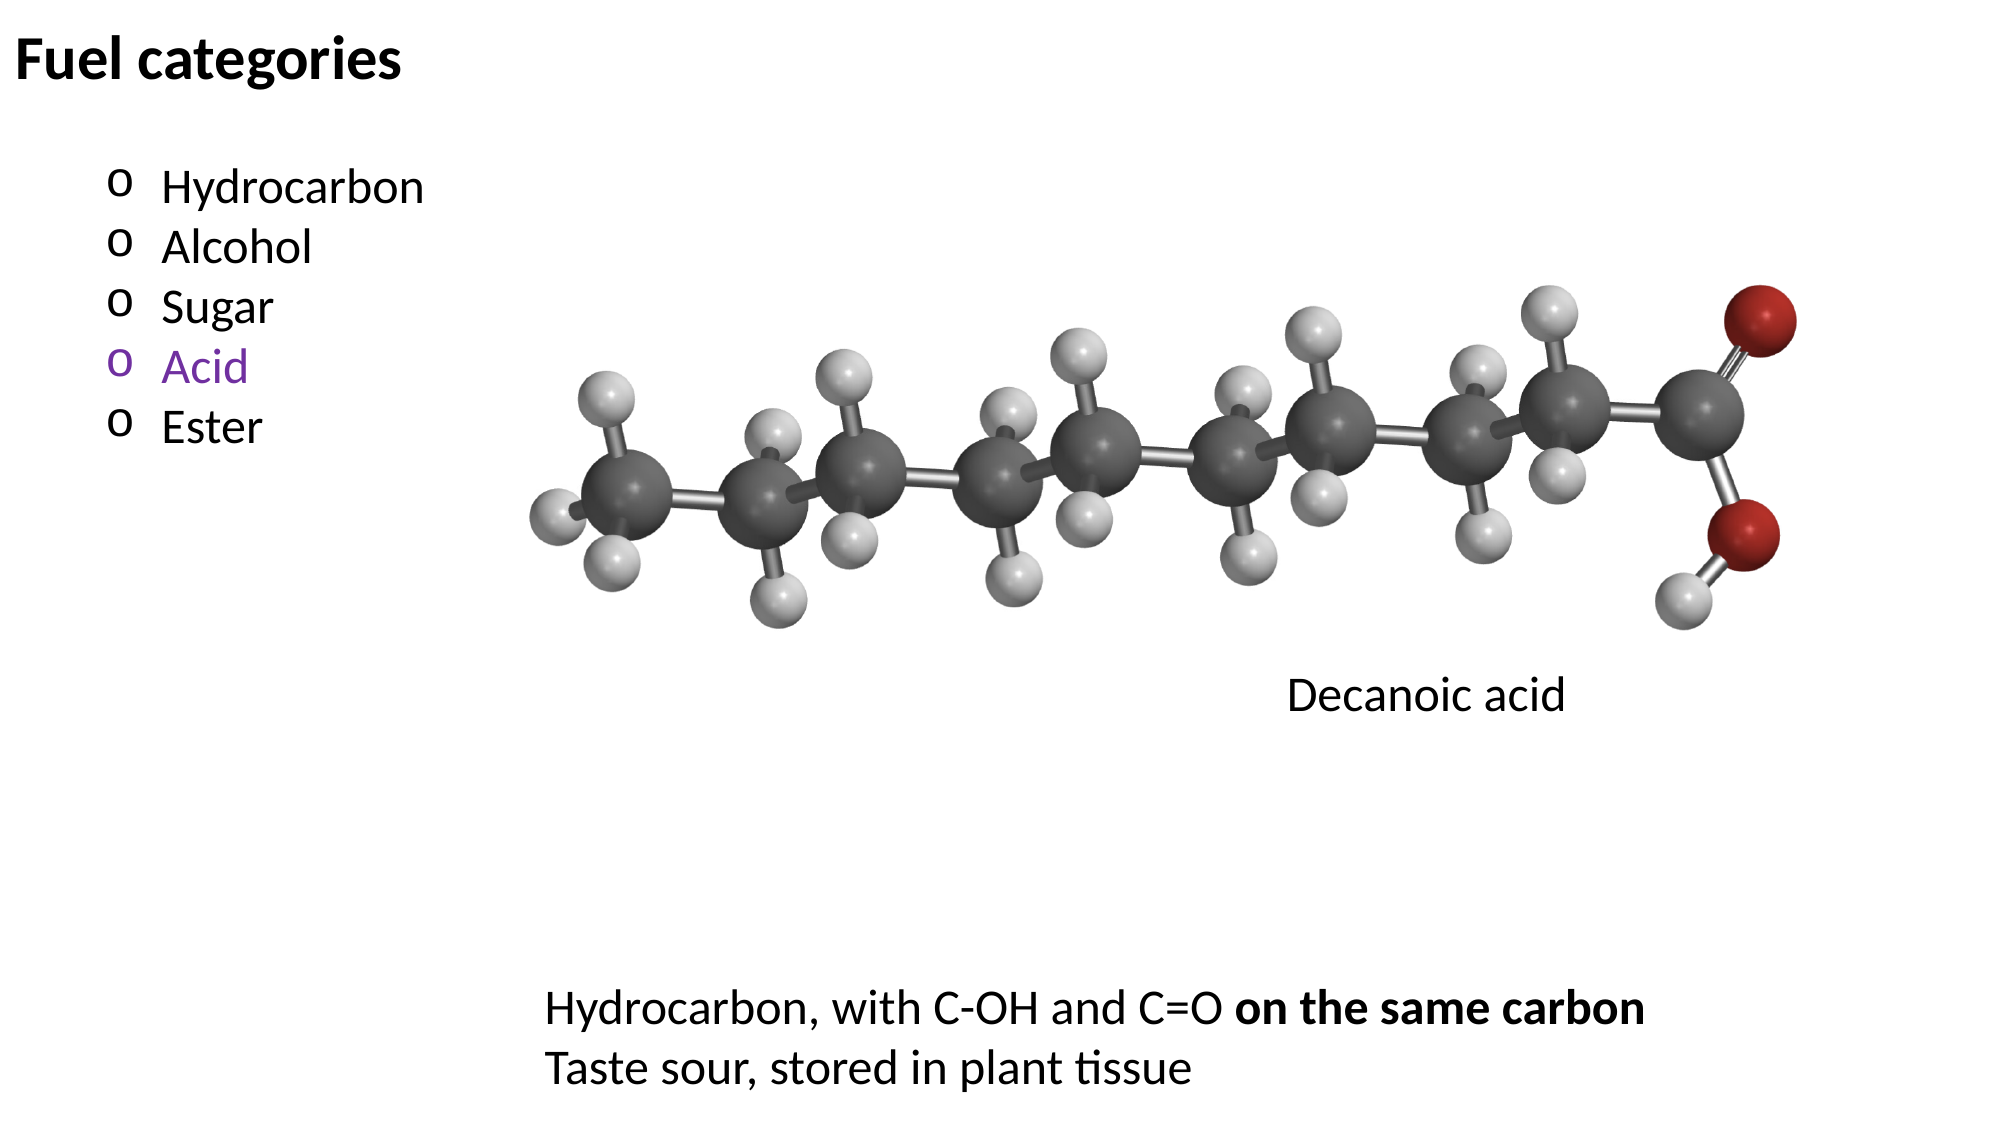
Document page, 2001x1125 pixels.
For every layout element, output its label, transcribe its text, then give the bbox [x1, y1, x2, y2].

text_box Fuel categories [0, 15, 2000, 104]
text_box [513, 208, 1836, 730]
text_box Hydrocarbon Alcohol Sugar Acid Ester [15, 145, 826, 461]
text_box Hydrocarbon, with C-OH and C=O on the same carbon Taste sour, stored in plant tissue [529, 967, 1852, 1103]
